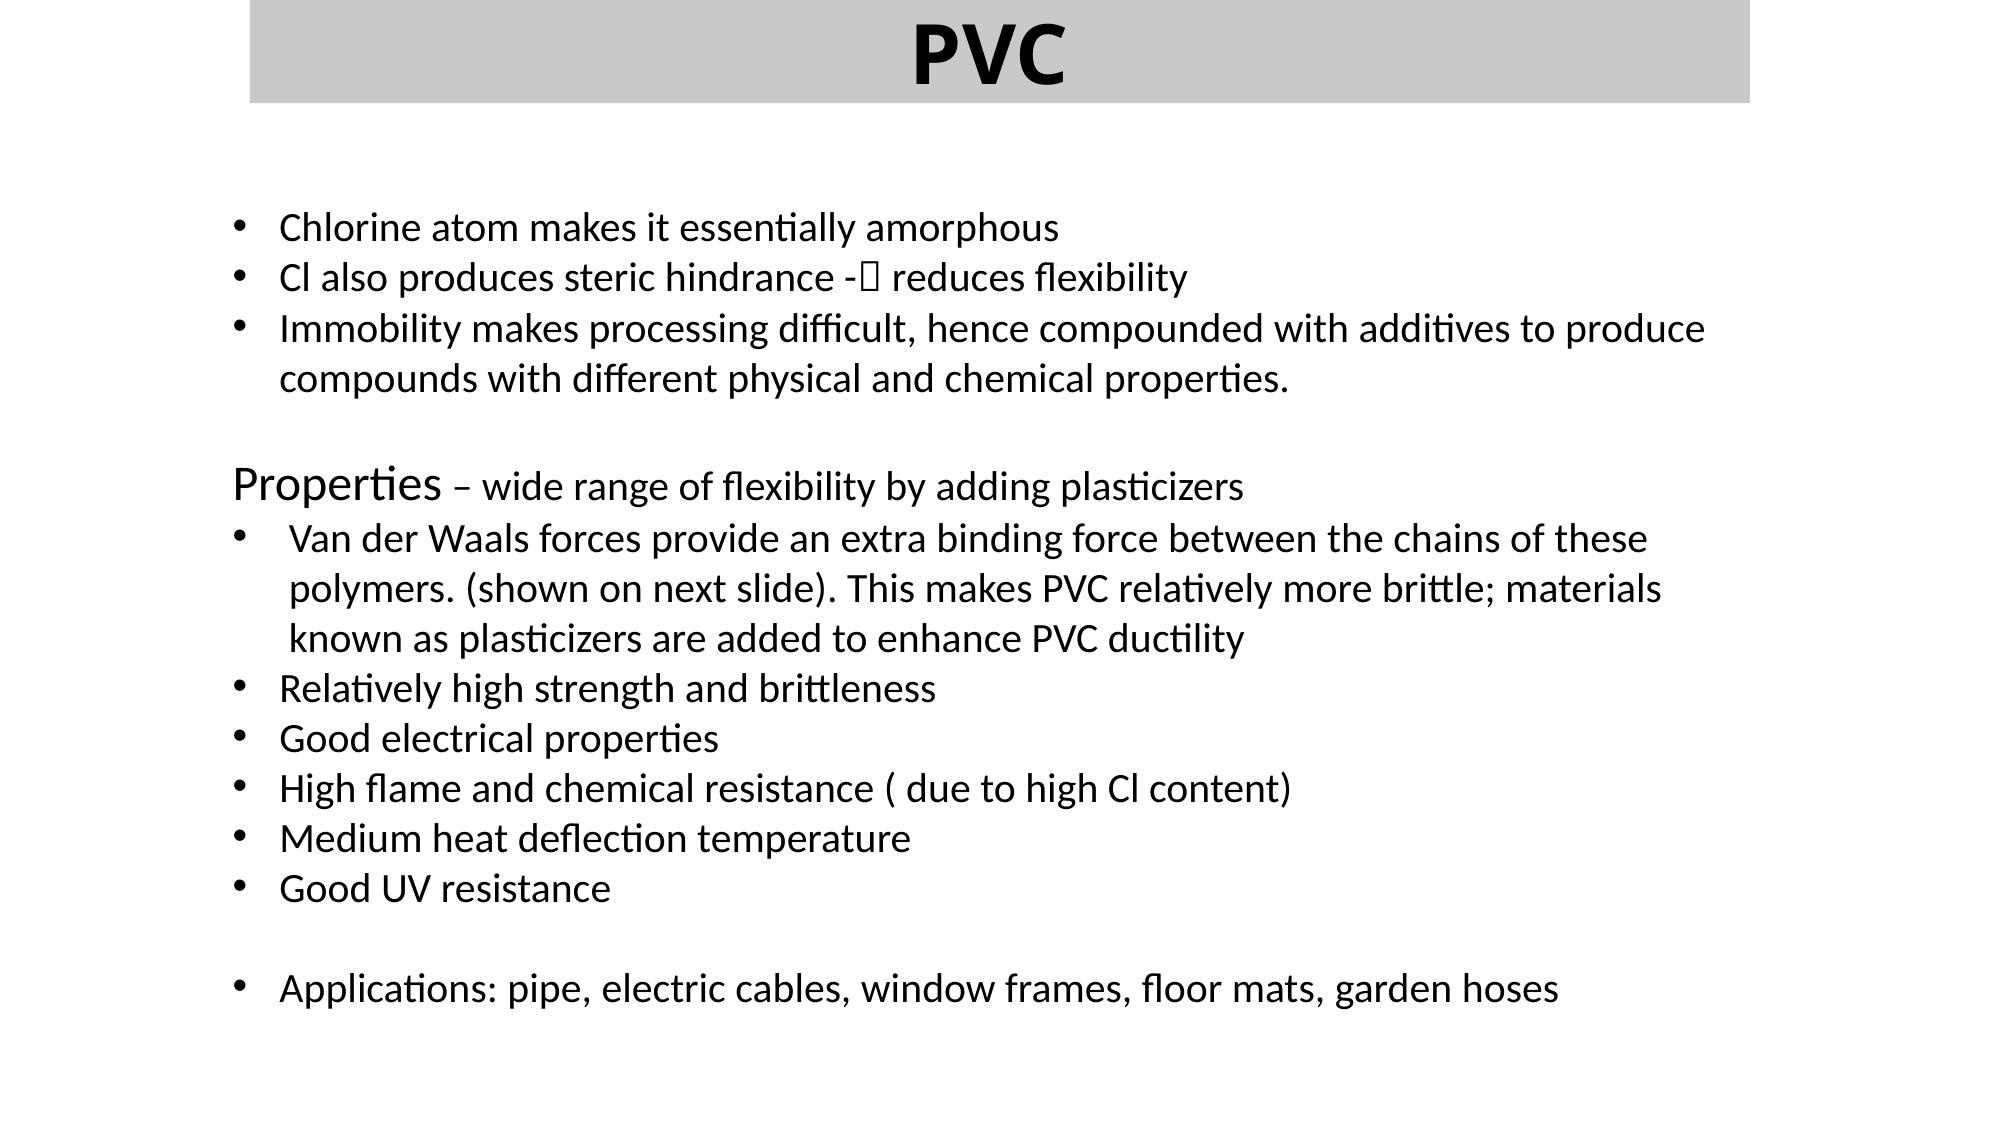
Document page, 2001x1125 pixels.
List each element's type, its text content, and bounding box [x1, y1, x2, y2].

text_box Chlorine atom makes it essentially amorphous Cl also produces steric hindrance - reduces flexibility Immobility makes processing difficult, hence compounded with additives to produce compounds with different physical and chemical properties. Properties – wide range of flexibility by adding plasticizers Van der Waals forces provide an extra binding force between the chains of these polymers. (shown on next slide). This makes PVC relatively more brittle; materials known as plasticizers are added to enhance PVC ductility Relatively high strength and brittleness Good electrical properties High flame and chemical resistance ( due to high Cl content) Medium heat deflection temperature Good UV resistance Applications: pipe, electric cables, window frames, floor mats, garden hoses [217, 142, 1734, 1068]
text_box PVC [249, 0, 1750, 104]
